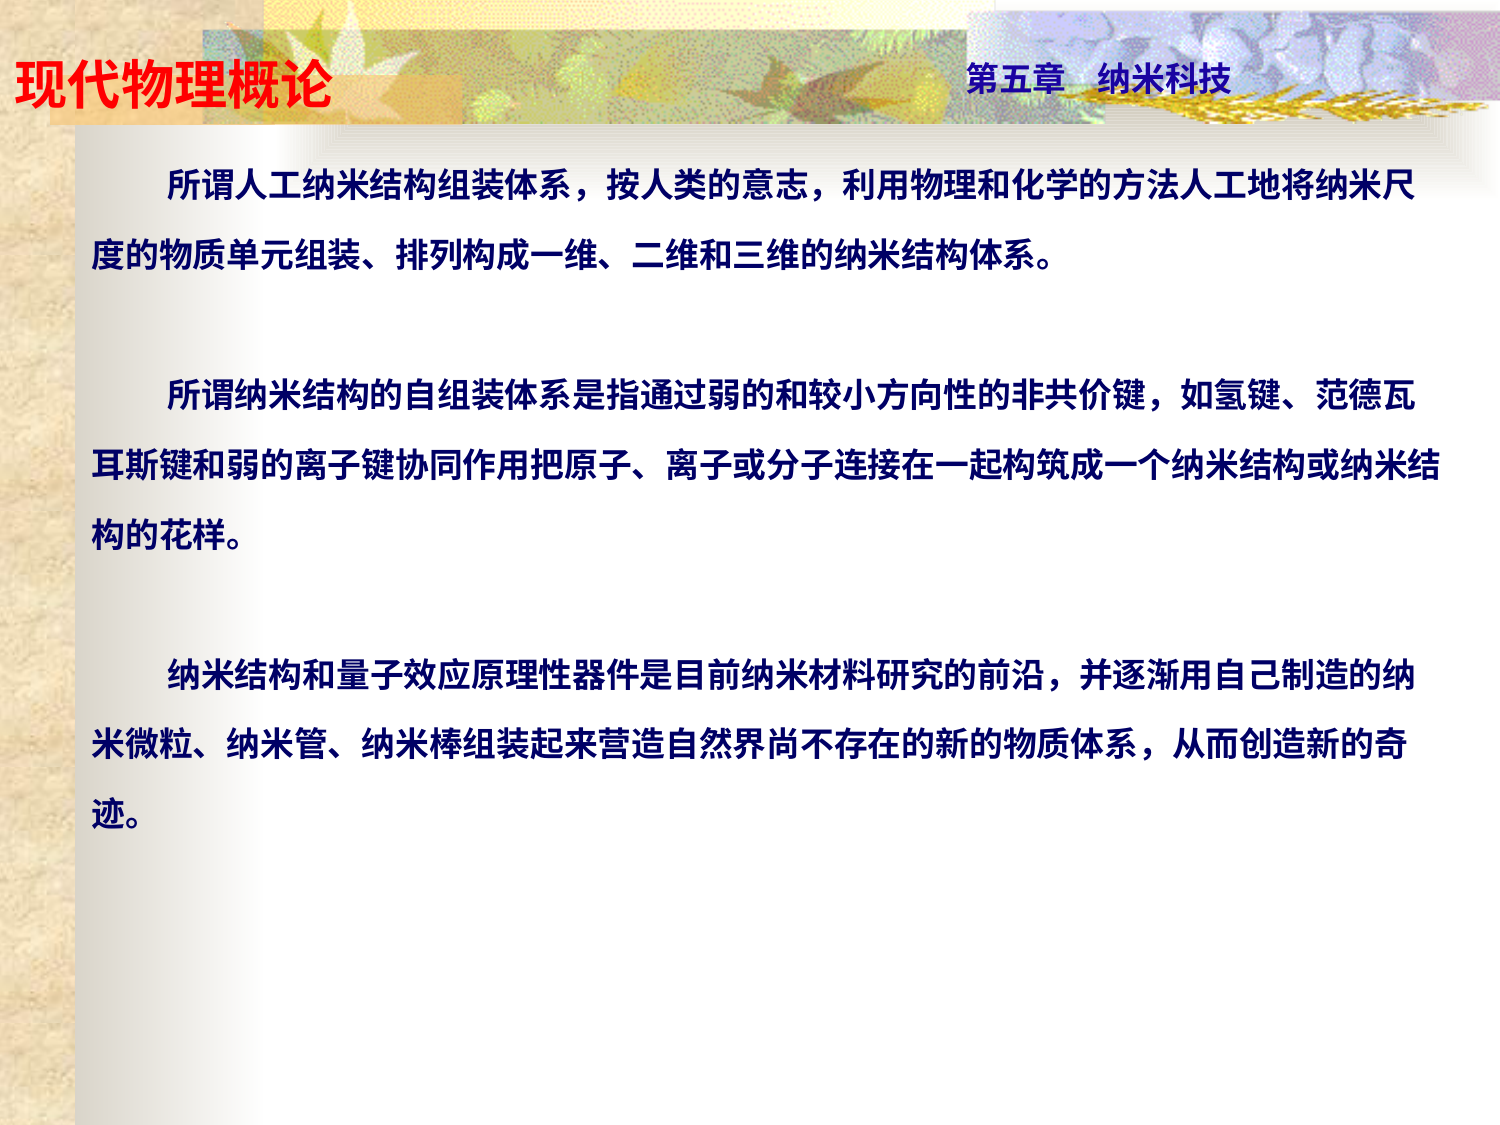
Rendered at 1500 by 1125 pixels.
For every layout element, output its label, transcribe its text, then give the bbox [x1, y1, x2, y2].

picture [310, 68, 320, 75]
text_box 所谓人工纳米结构组装体系，按人类的意志，利用物理和化学的方法人工地将纳米尺度的物质单元组装、排列构成一维、二维和三维的纳米结构体系。 所谓纳米结构的自组装体系是指通过弱的和较小方向性的非共价键，如氢键、范德瓦耳斯键和弱的离子键协同作用把原子、离子或分子连接在一起构筑成一个纳米结构或纳米结构的花样。 纳米结构和量子效应原理性器件是目前纳米材料研究的前沿，并逐渐用自己制造的纳米微粒、纳米管、纳米棒组装起来营造自然界尚不存在的新的物质体系，从而创造新的奇迹。 [76, 148, 1465, 864]
picture [0, 0, 1500, 1125]
